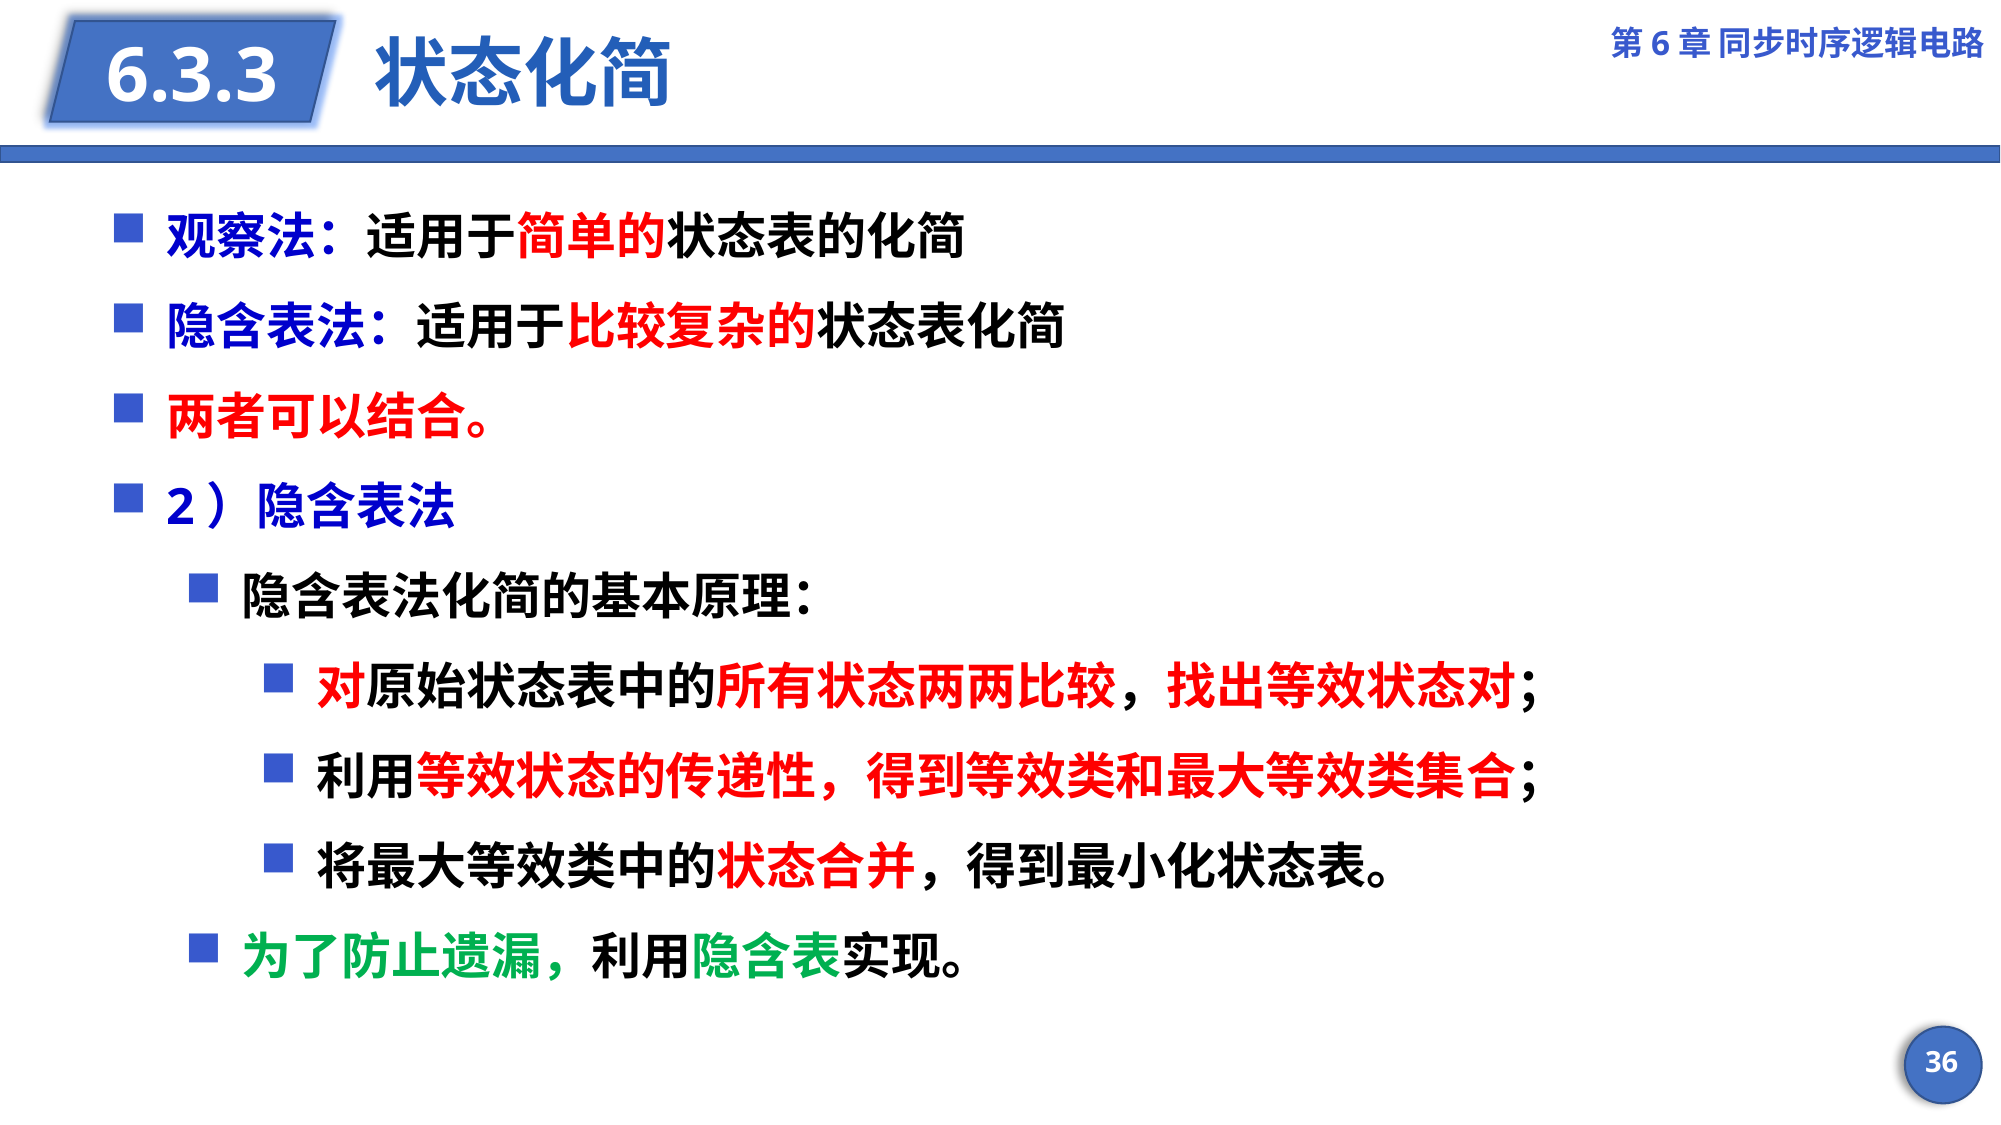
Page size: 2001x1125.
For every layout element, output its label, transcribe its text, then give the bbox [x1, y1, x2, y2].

slide_number 36 [1895, 1033, 1989, 1094]
text_box 6.3.3 [48, 20, 337, 123]
text_box 观察法：适用于简单的状态表的化简 隐含表法：适用于比较复杂的状态表化简 两者可以结合。 2）隐含表法 隐含表法化简的基本原理： 对原始状态表中的所有状态两两比较，找出等效状态对； 利用等效状态的传递性，得到等效类和最大等效类集合； 将最大等效类中的状态合并，得到最小化状态表。 为了防止遗漏，利用隐含表实现。 [95, 167, 1914, 993]
title 状态化简 [358, 16, 1391, 137]
footer 第6章 同步时序逻辑电路 [1581, 0, 2000, 84]
